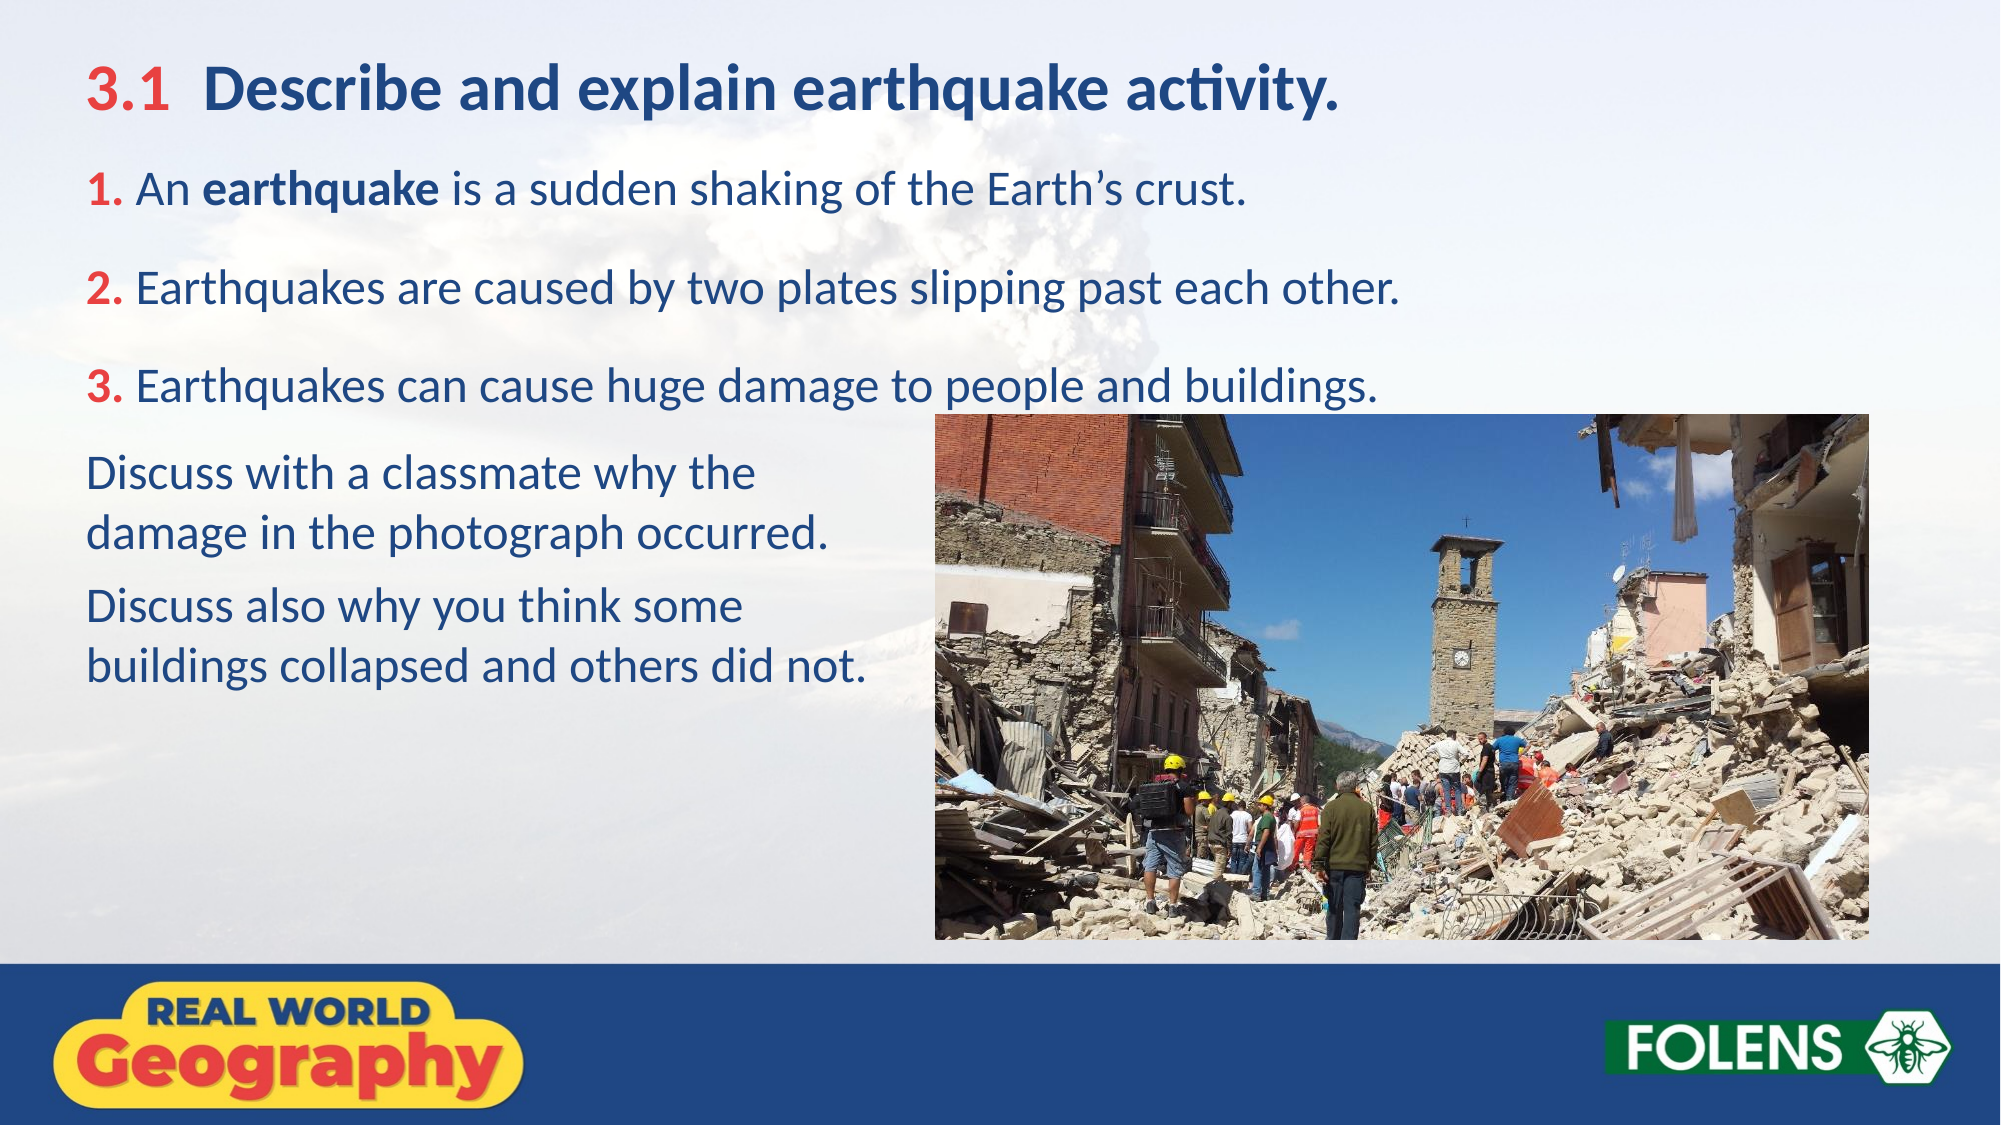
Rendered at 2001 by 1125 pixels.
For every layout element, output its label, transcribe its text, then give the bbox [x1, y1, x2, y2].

text_box 3.1 Describe and explain earthquake activity. [70, 45, 1796, 147]
picture [0, 0, 2001, 1125]
text_box 1. An earthquake is a sudden shaking of the Earth’s crust. 2. Earthquakes are caused by two plates slipping past each other. 3. Earthquakes can cause huge damage to people and buildings. [70, 146, 1772, 422]
text_box Discuss with a classmate why the damage in the photograph occurred. Discuss also why you think some buildings collapsed and others did not. [70, 432, 886, 700]
